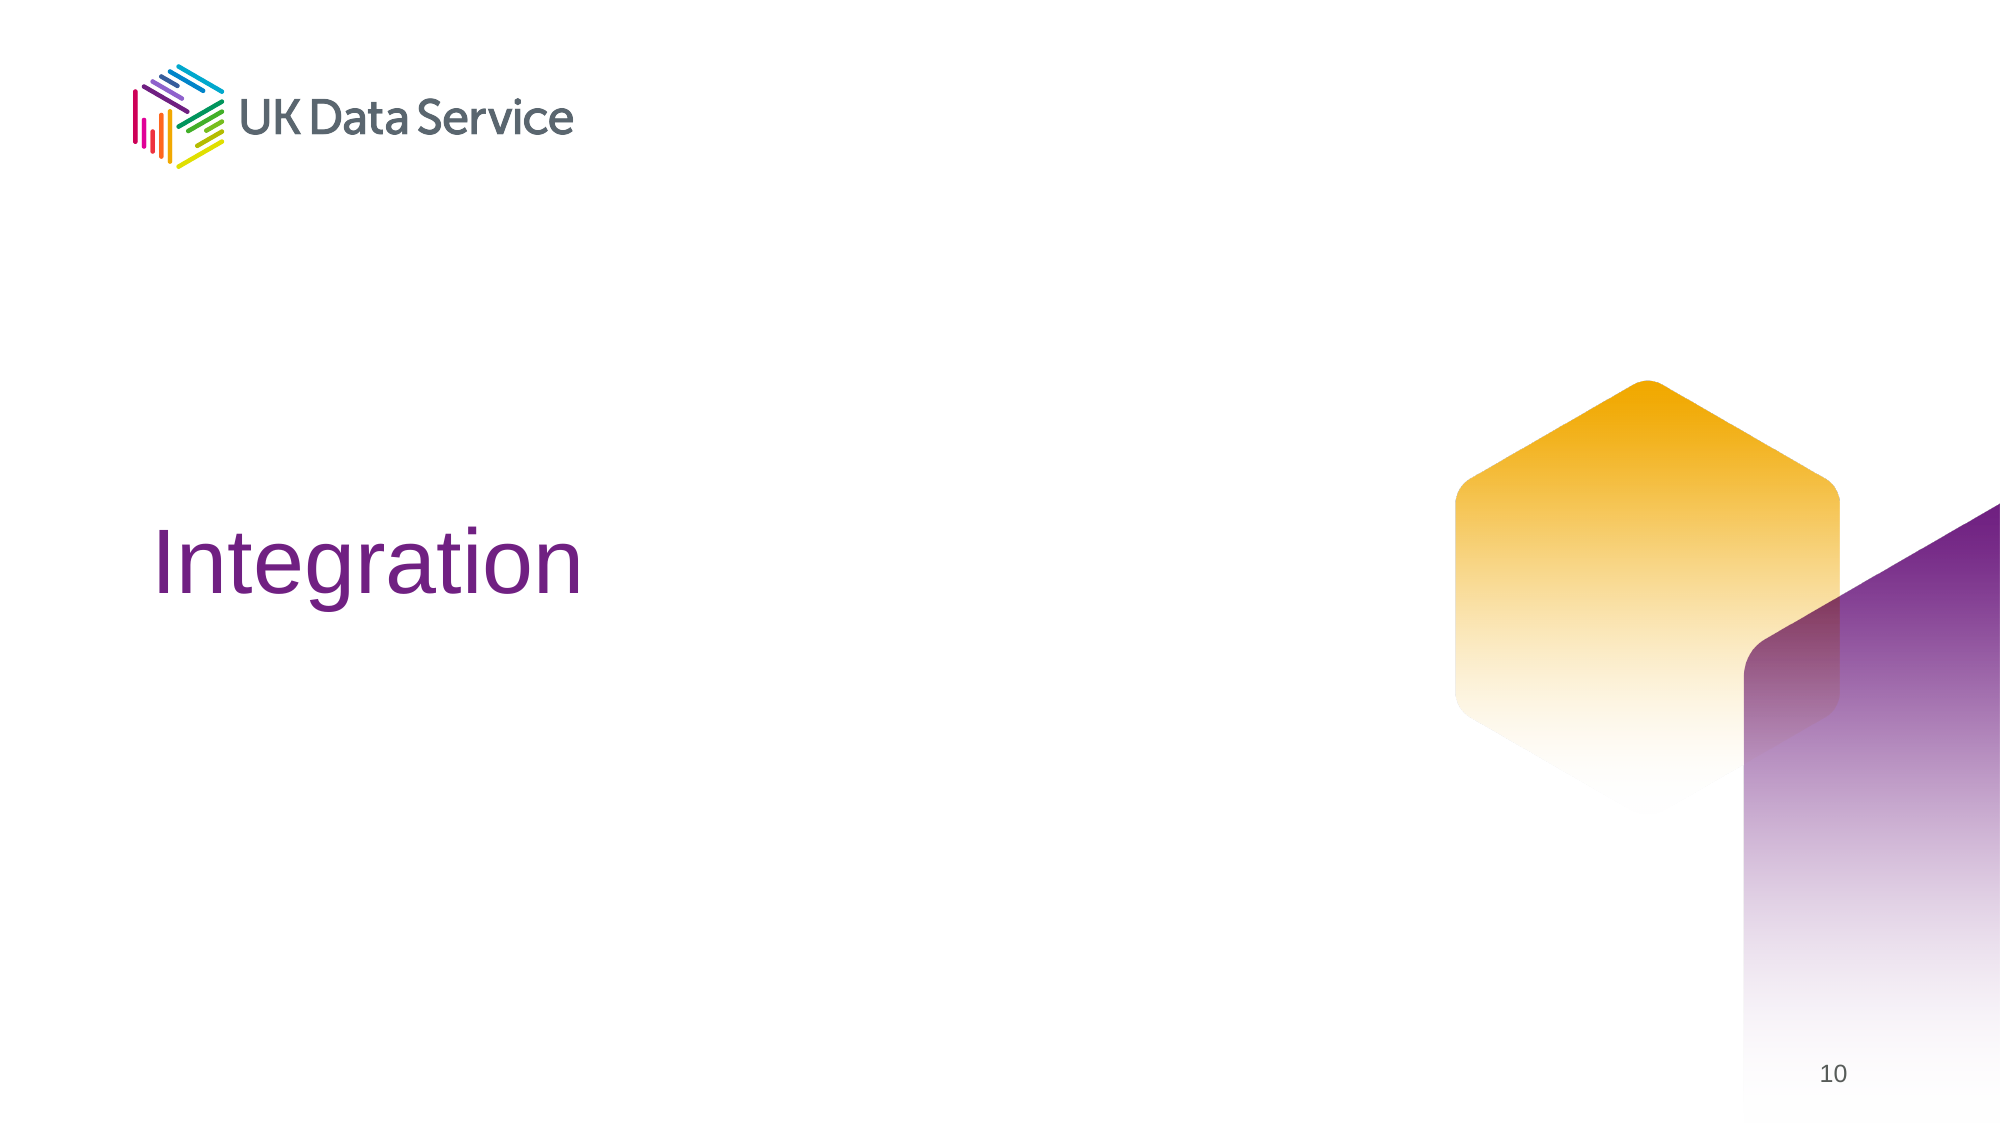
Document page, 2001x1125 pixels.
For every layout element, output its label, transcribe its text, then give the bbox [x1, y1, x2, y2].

picture [98, 29, 608, 204]
slide_number 10 [1412, 1042, 1863, 1103]
picture [1338, 298, 2000, 1125]
title Integration [136, 201, 1342, 622]
